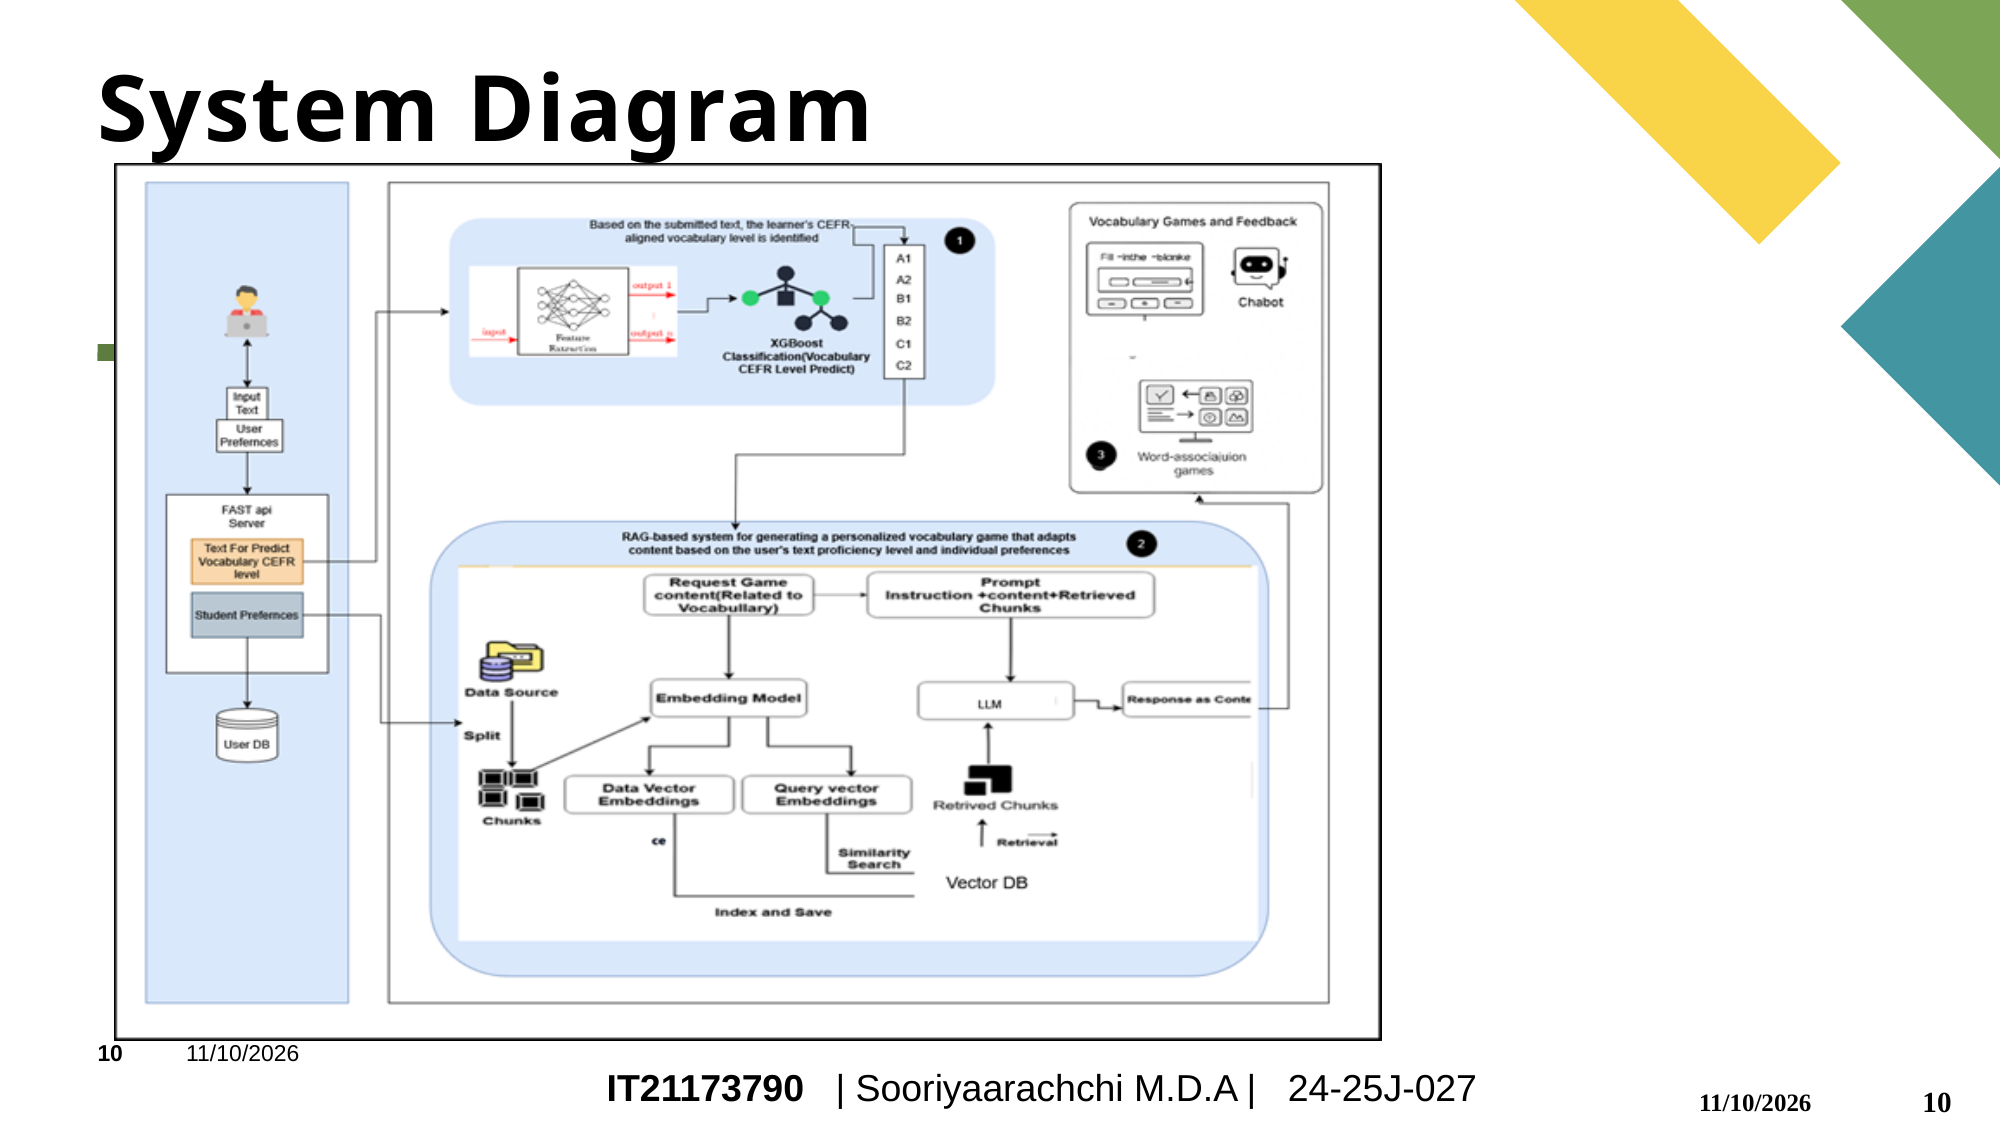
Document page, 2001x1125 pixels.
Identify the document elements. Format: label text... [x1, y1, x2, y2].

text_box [1514, 0, 2000, 486]
picture [114, 163, 1382, 1041]
title System Diagram [97, 0, 1514, 159]
slide_number 10 [97, 1038, 184, 1080]
text_box 10 [1907, 1076, 1994, 1117]
text_box IT21173790 | Sooriyaarachchi M.D.A | 24-25J-027 [482, 1056, 1602, 1118]
text_box 5/26/2025 [1684, 1079, 1900, 1120]
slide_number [185, 1041, 402, 1080]
